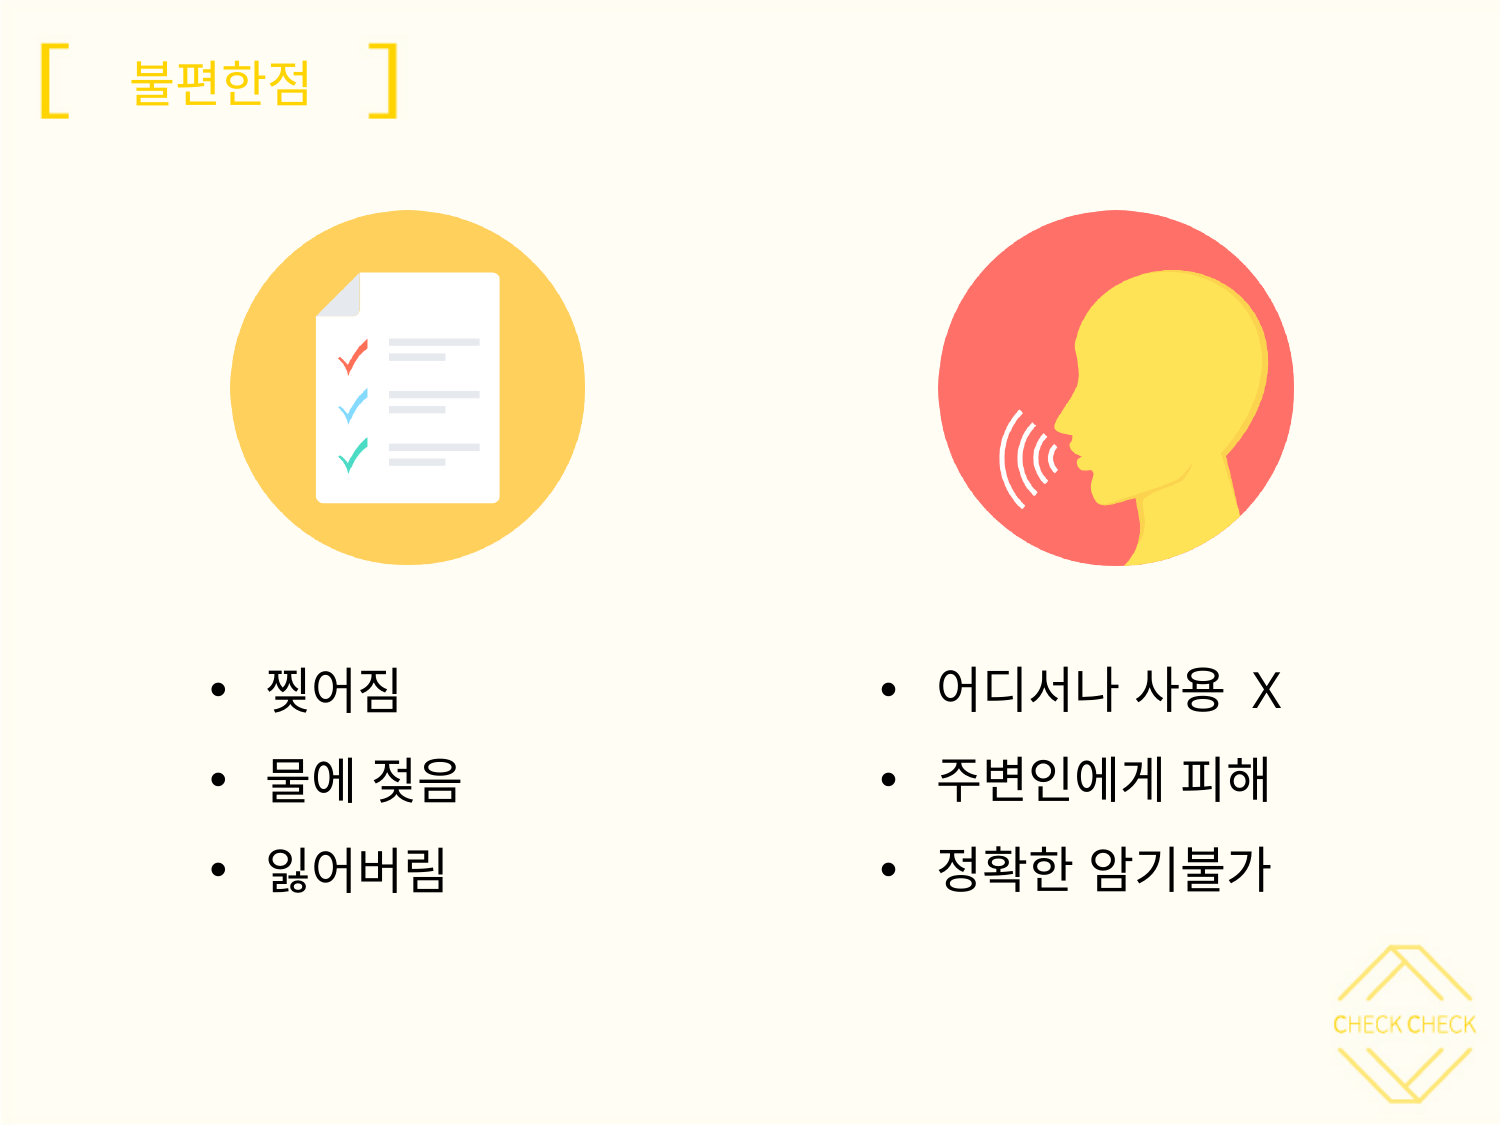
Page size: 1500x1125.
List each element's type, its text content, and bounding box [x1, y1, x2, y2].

text_box 어디서나 사용 X 주변인에게 피해 정확한 암기불가 [865, 621, 1368, 907]
text_box 찢어짐 물에 젖음 잃어버림 [194, 622, 680, 907]
text_box 불편한점 [96, 45, 347, 121]
picture [0, 0, 1500, 1125]
